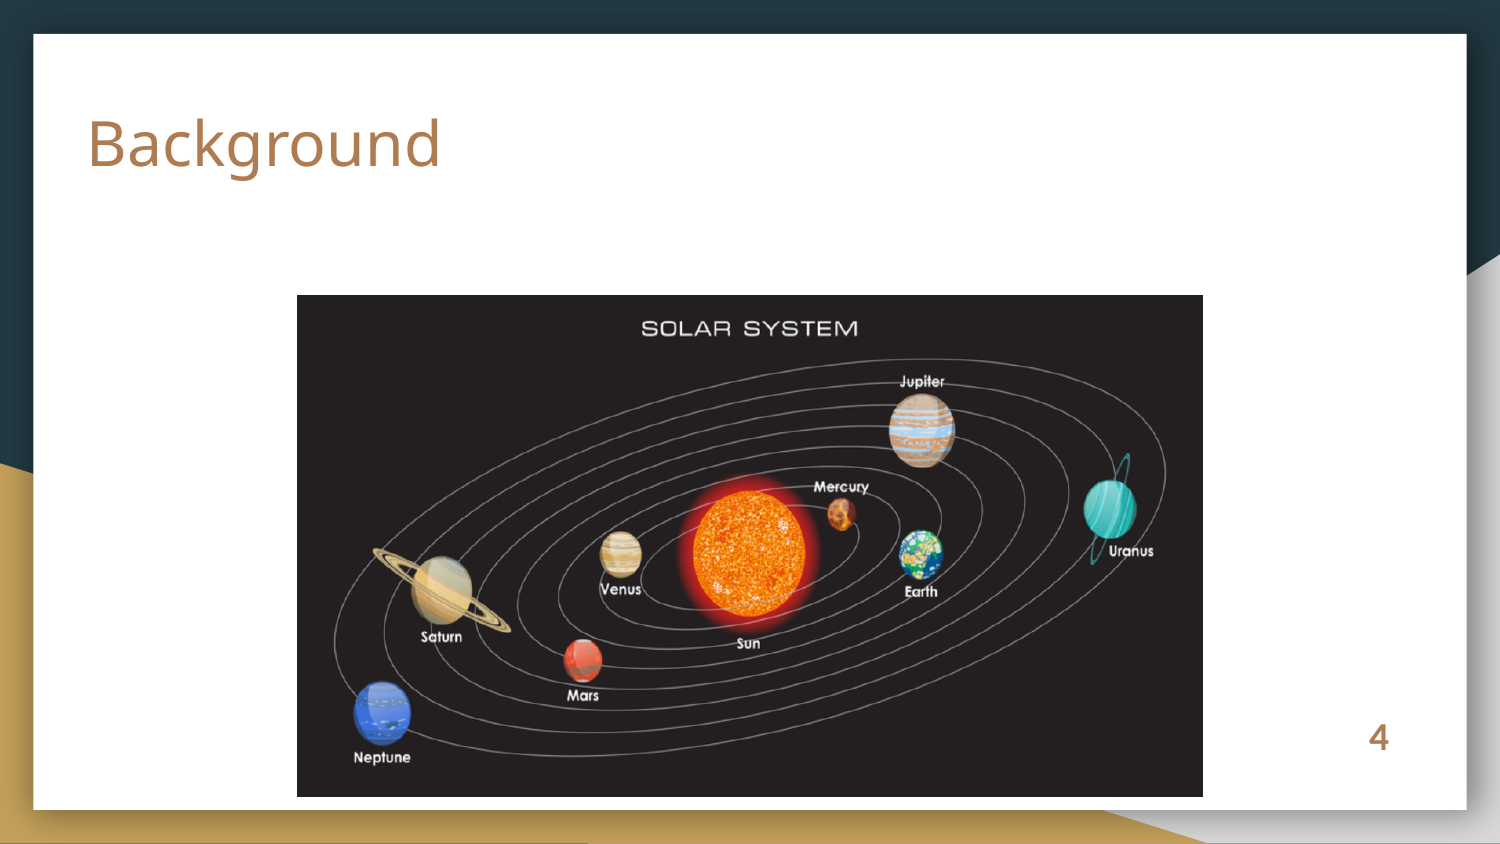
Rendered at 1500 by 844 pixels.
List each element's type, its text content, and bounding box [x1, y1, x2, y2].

title Background [71, 88, 1304, 246]
picture [297, 295, 1203, 798]
text_box 4 [1321, 695, 1437, 792]
